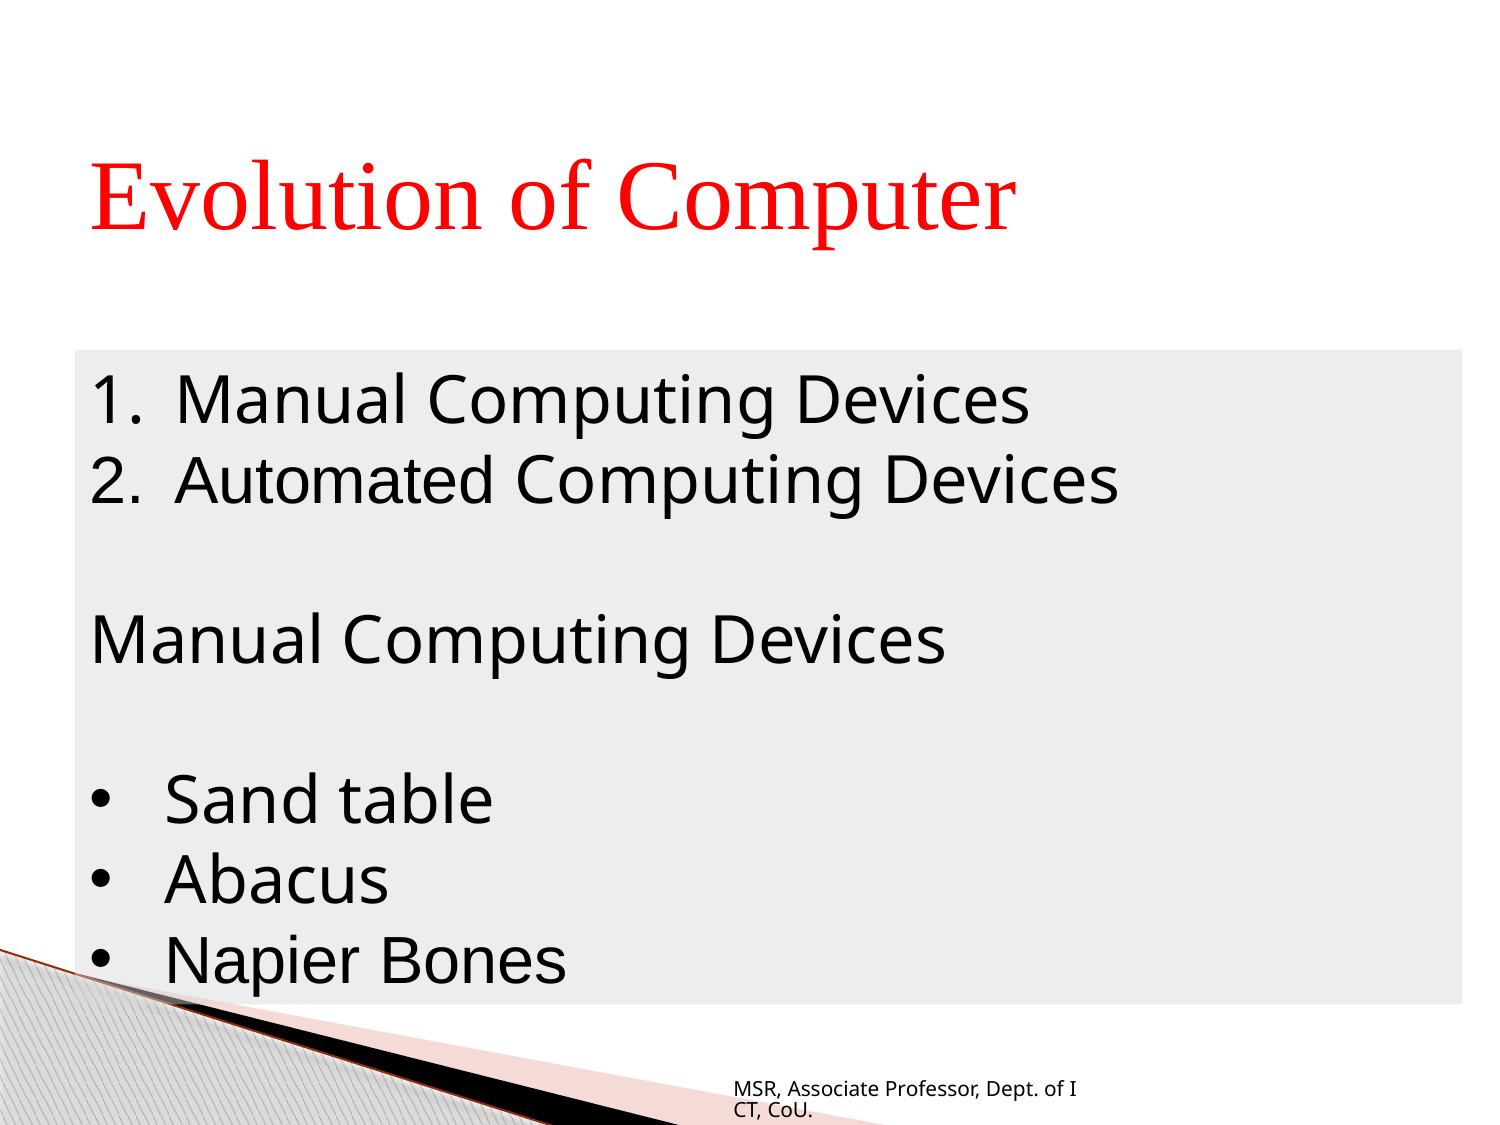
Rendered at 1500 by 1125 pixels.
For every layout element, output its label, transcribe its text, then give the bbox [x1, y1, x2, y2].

text_box Manual Computing Devices Automated Computing Devices Manual Computing Devices Sand table Abacus Napier Bones [75, 349, 1463, 1005]
footer MSR, Associate Professor, Dept. of ICT, CoU. [718, 1051, 1105, 1112]
text_box Evolution of Computer [75, 62, 1330, 242]
